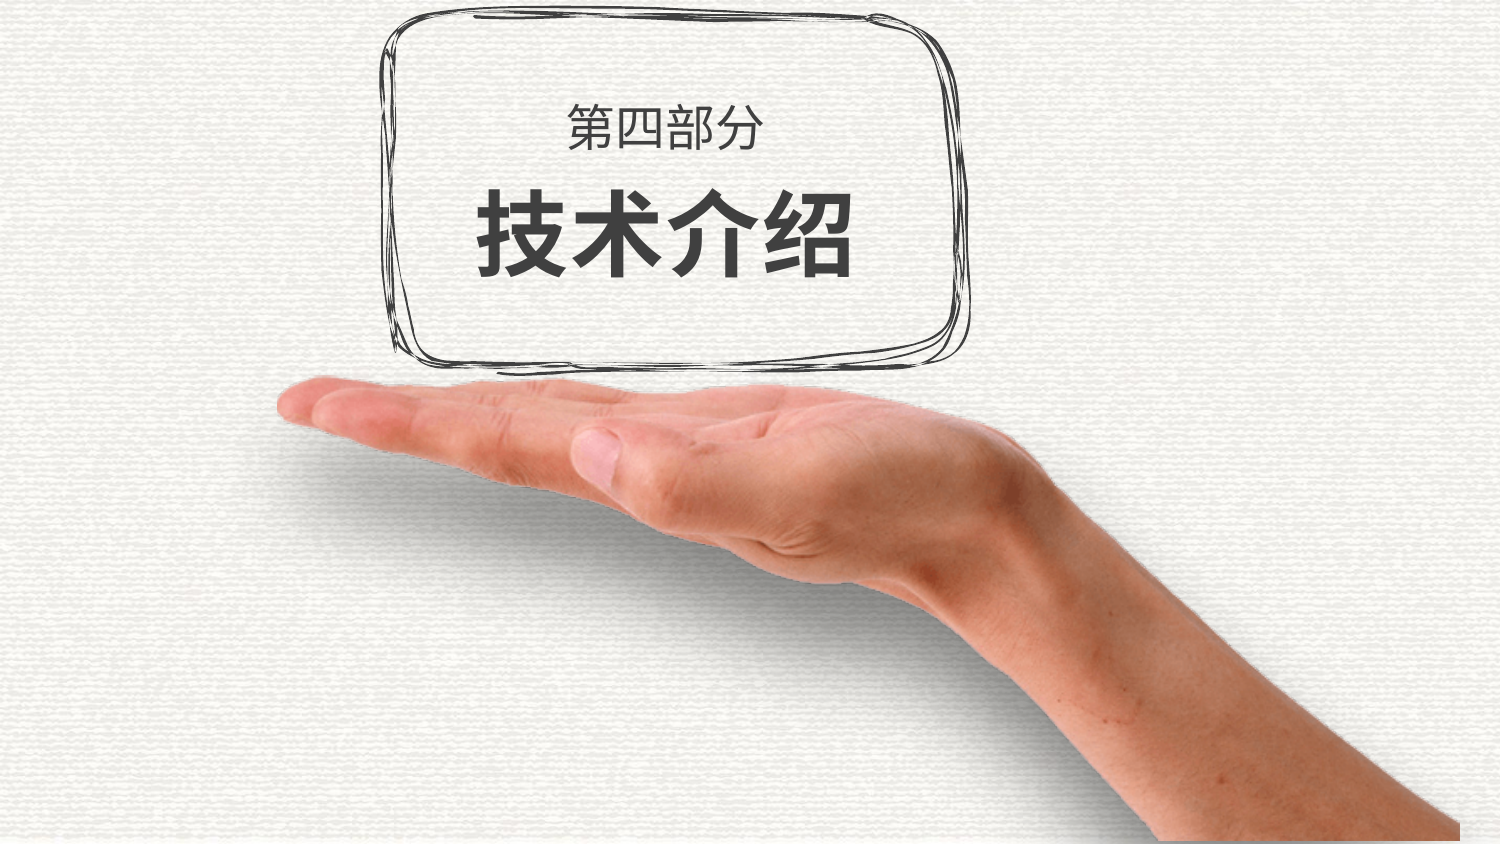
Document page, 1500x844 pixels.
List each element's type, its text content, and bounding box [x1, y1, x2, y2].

picture [0, 0, 1500, 844]
text_box 技术介绍 [460, 168, 872, 296]
text_box [379, 5, 971, 373]
text_box 第四部分 [550, 88, 781, 164]
